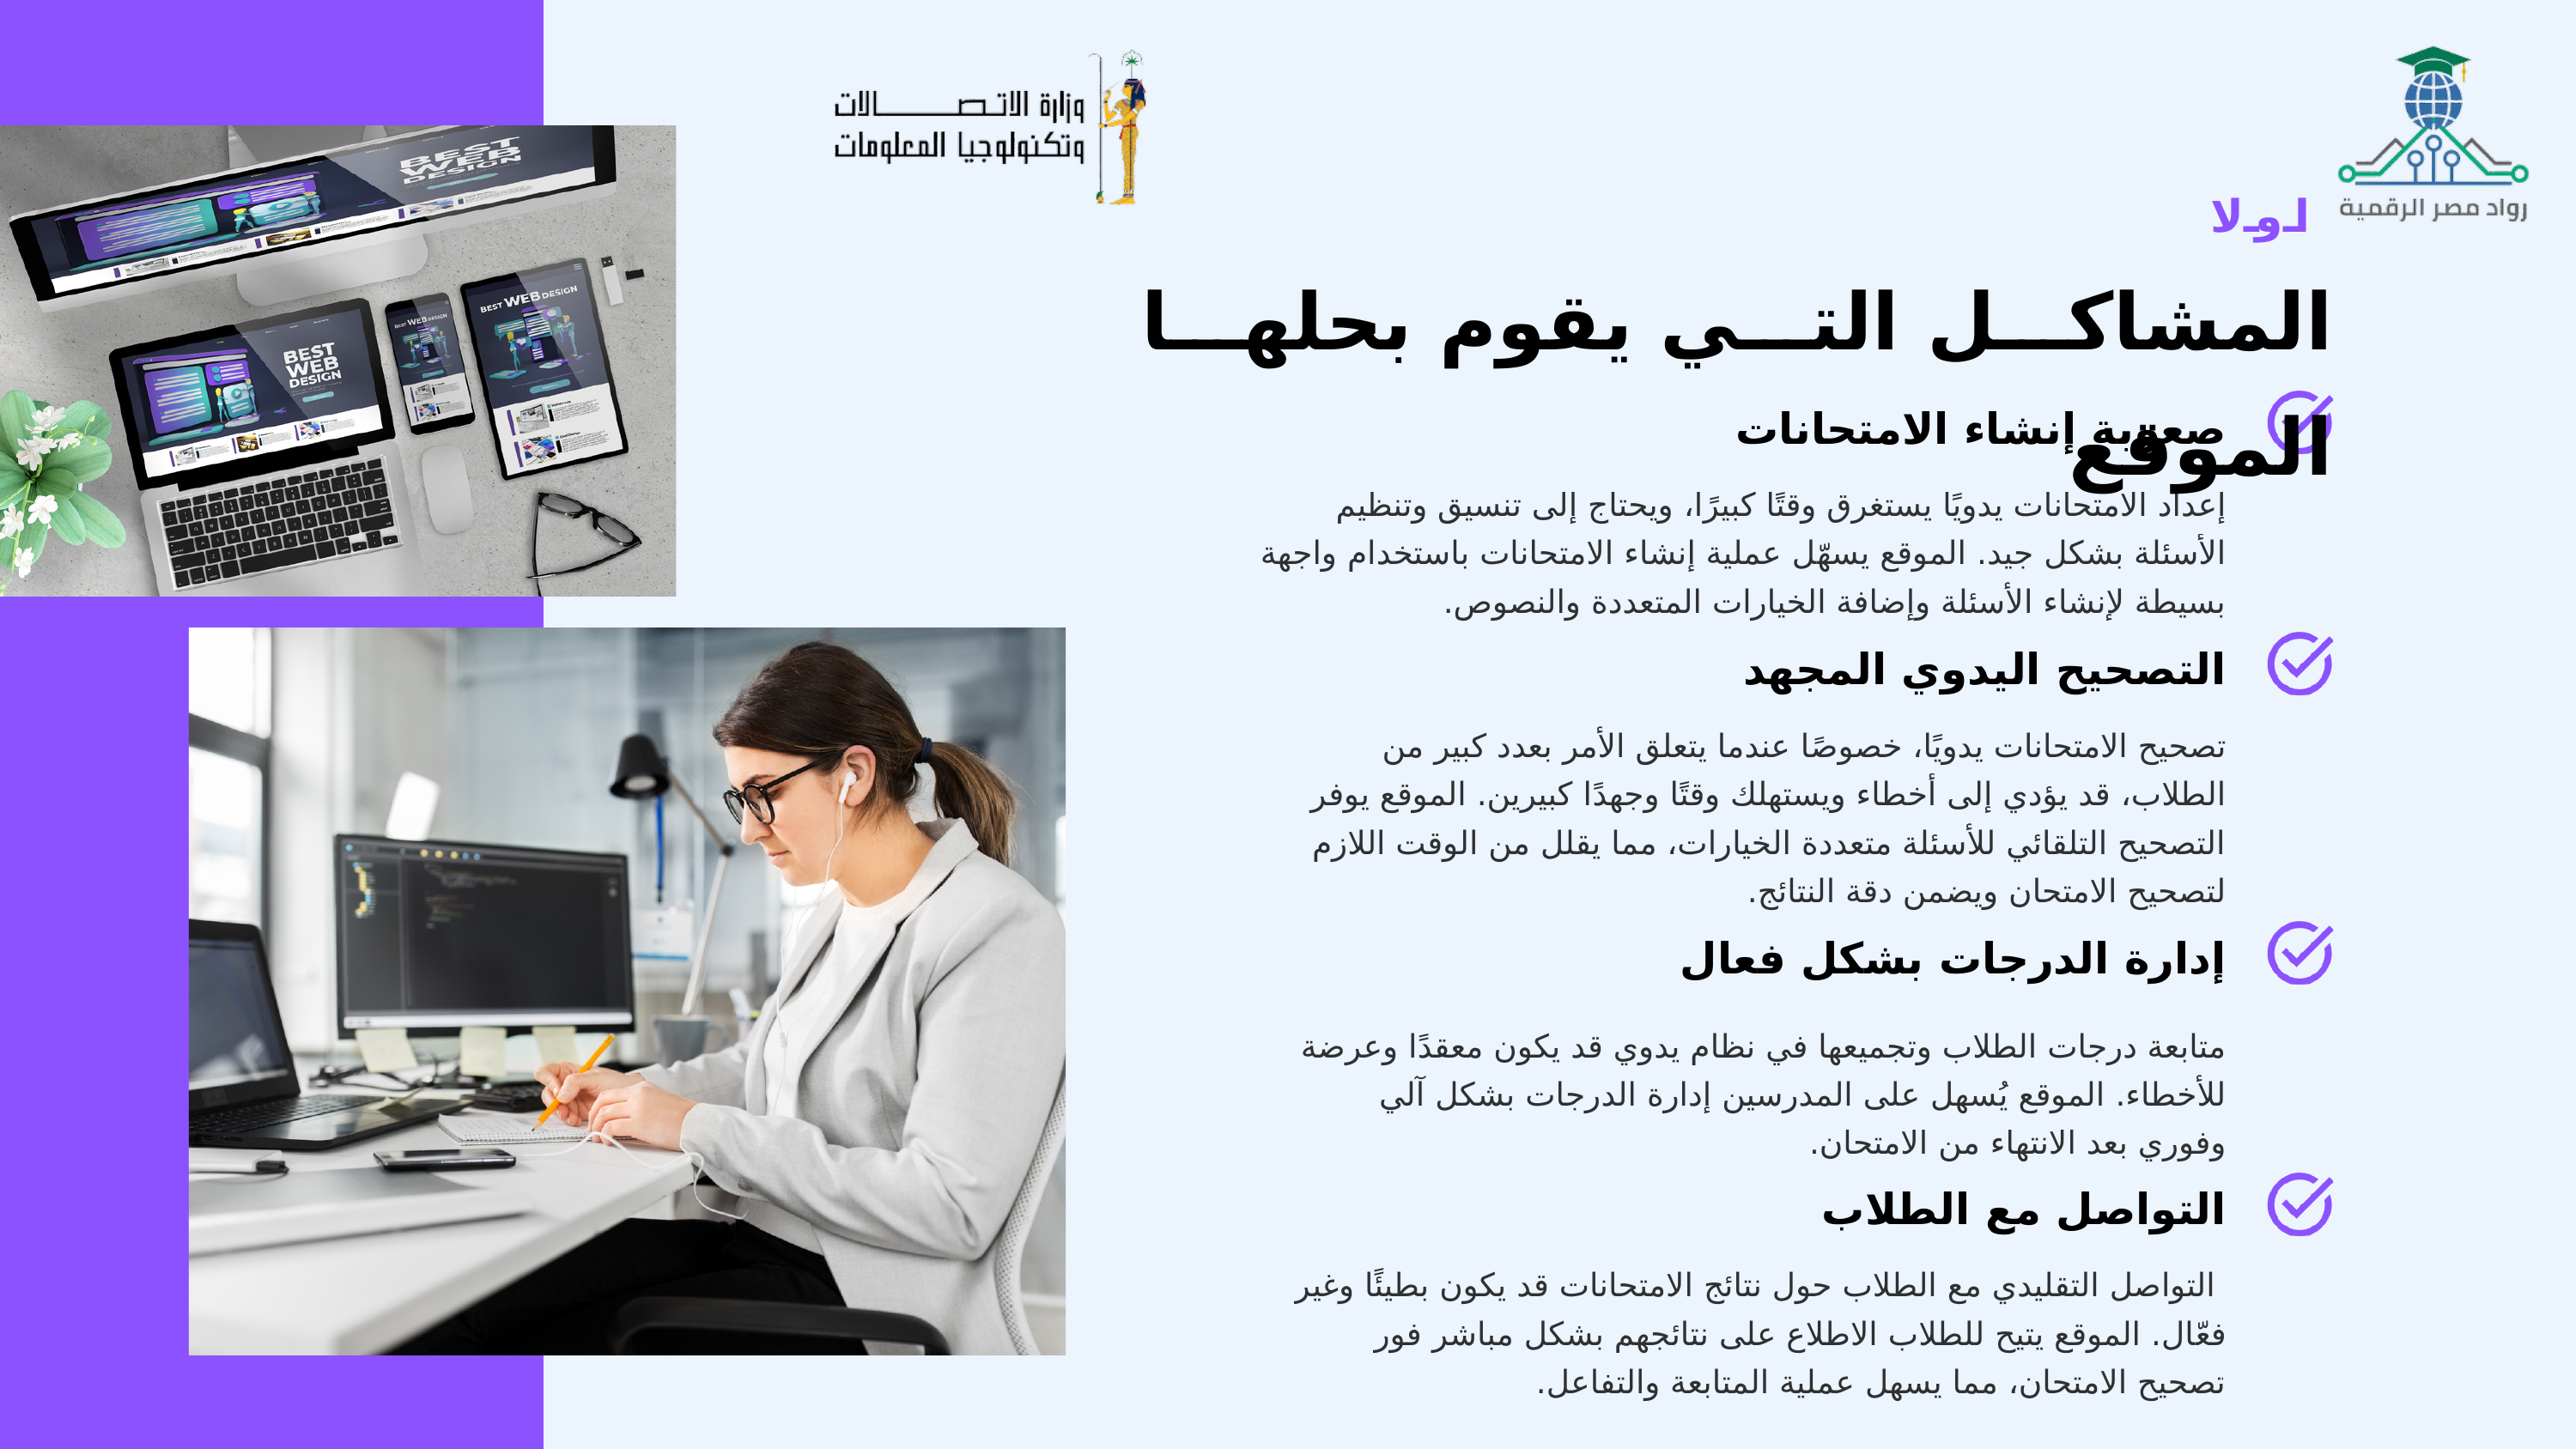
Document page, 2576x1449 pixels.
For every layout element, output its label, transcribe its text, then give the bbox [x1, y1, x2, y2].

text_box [1252, 632, 2334, 905]
text_box التواصل التقليدي مع الطلاب حول نتائج الامتحانات قد يكون بطيئًا وغير فعّال. الموقع يتيح للطلاب الاطلاع على نتائجهم بشكل مباشر فور تصحيح الامتحان، مما يسهل عملية المتابعة والتفاعل. [1288, 1255, 2227, 1400]
text_box [550, 125, 677, 597]
text_box [2310, 17, 2553, 273]
text_box اولا [1551, 178, 2310, 240]
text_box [1252, 921, 2334, 1156]
text_box المشاكل التي يقوم بحلها الموقع [1141, 240, 2334, 491]
text_box [809, 31, 1169, 221]
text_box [1252, 391, 2334, 615]
text_box [550, 627, 1066, 1355]
text_box [2267, 1173, 2334, 1236]
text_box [0, 0, 544, 1449]
text_box التواصل مع الطلاب [1253, 1173, 2227, 1234]
